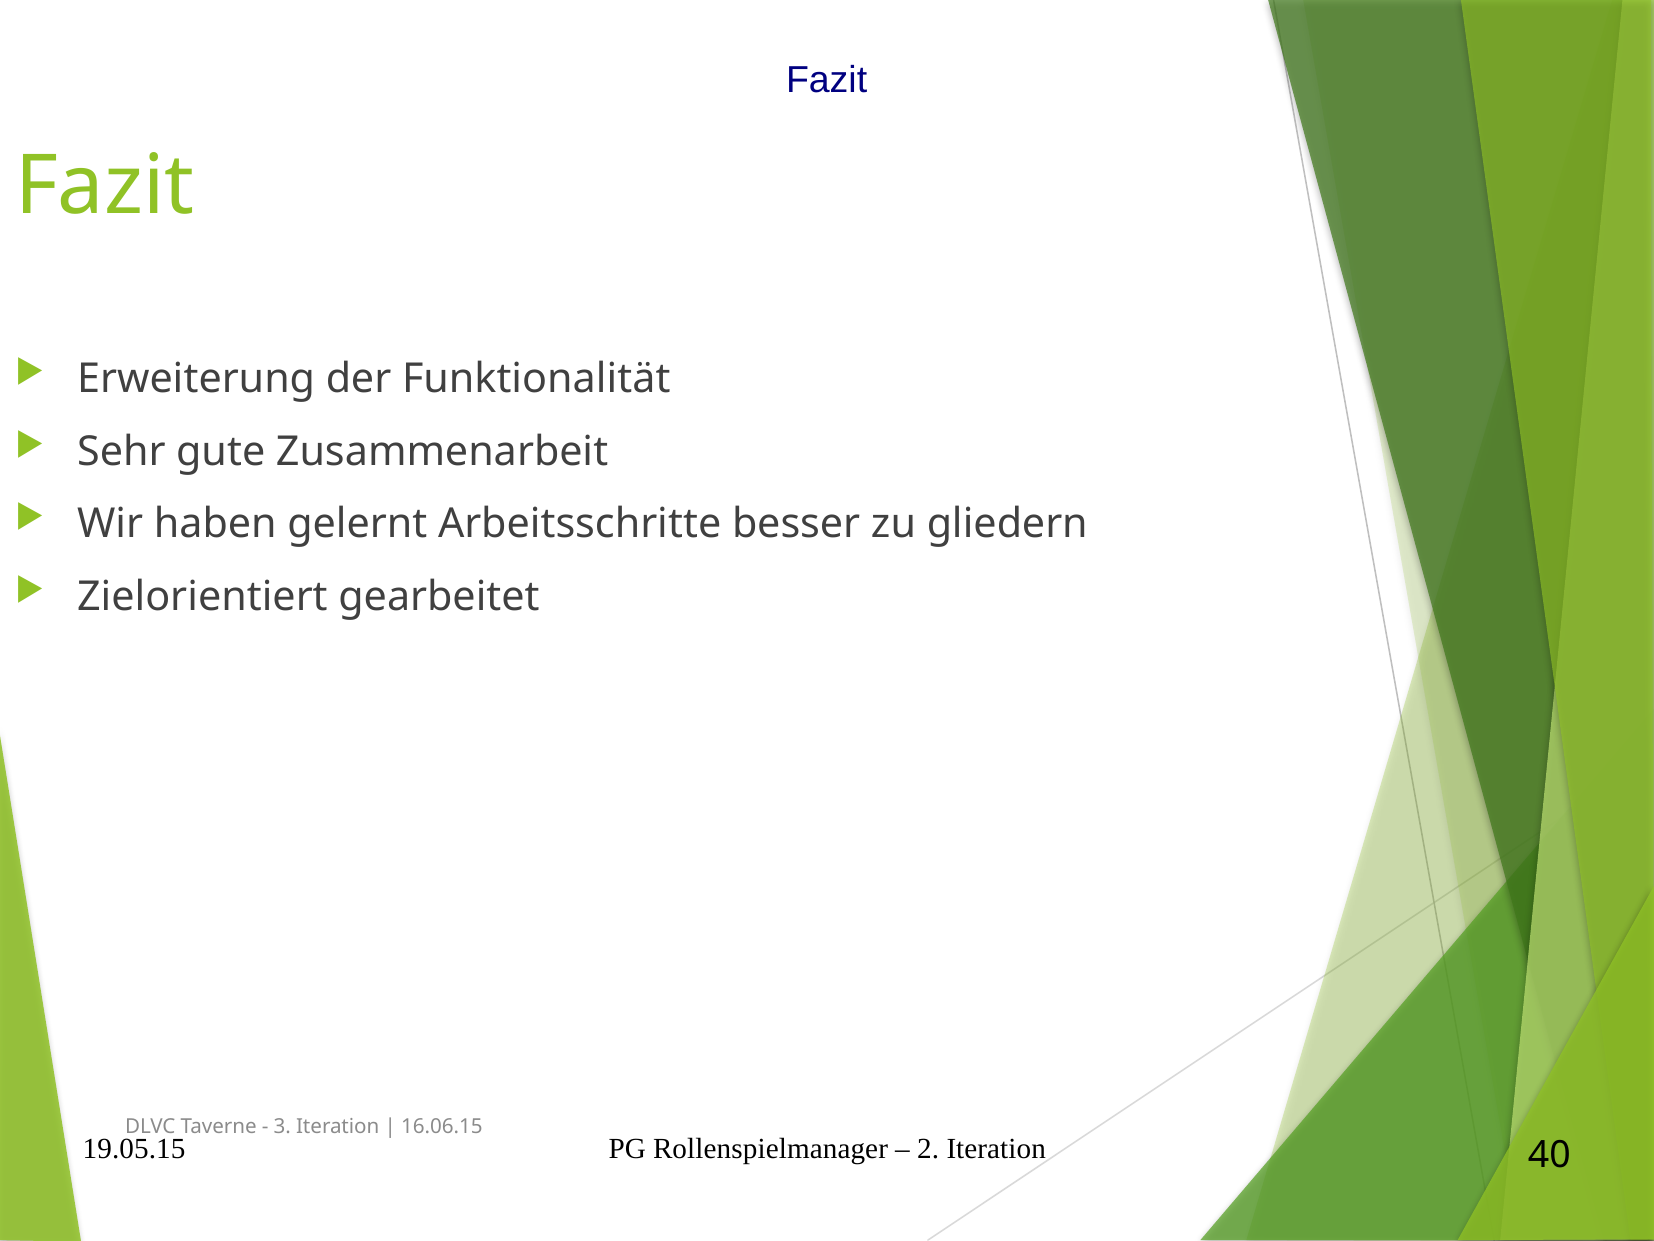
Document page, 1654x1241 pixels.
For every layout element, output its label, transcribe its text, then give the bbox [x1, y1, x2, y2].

list Erweiterung der Funktionalität Sehr gute Zusammenarbeit Wir haben gelernt Arbeitsschritte besser zu gliedern Zielorientiert gearbeitet [0, 343, 1455, 1063]
title Fazit [0, 123, 1489, 346]
text_box Fazit [771, 47, 883, 107]
text_box PG Rollenspielmanager – 2. Iteration [565, 1129, 1090, 1216]
footer DLVC Taverne - 3. Iteration | 16.06.15 [110, 1092, 947, 1159]
text_box 40 [1185, 1129, 1571, 1216]
text_box 19.05.15 [82, 1129, 468, 1216]
